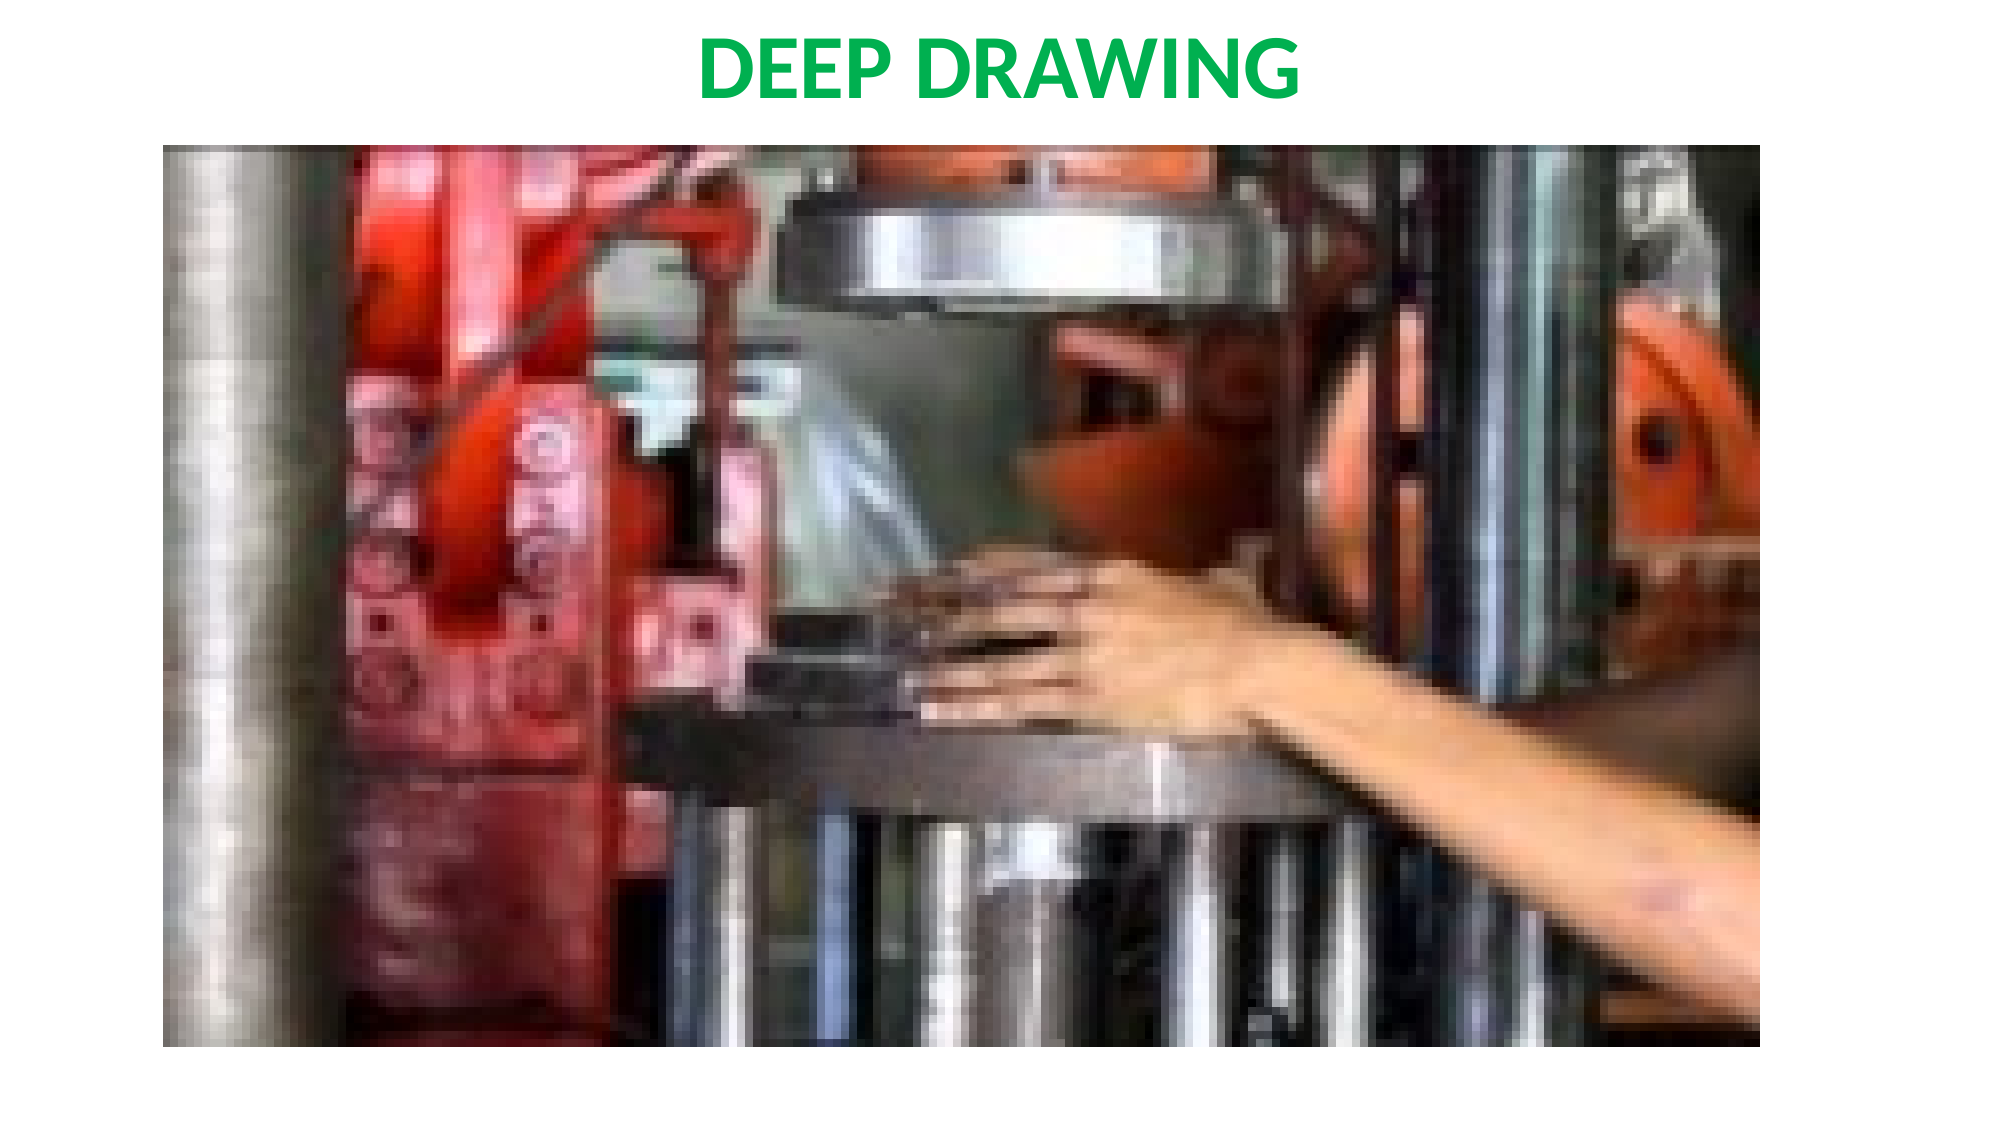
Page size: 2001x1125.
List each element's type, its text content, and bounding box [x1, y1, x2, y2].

text_box DEEP DRAWING [500, 0, 1500, 125]
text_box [163, 144, 1761, 1047]
